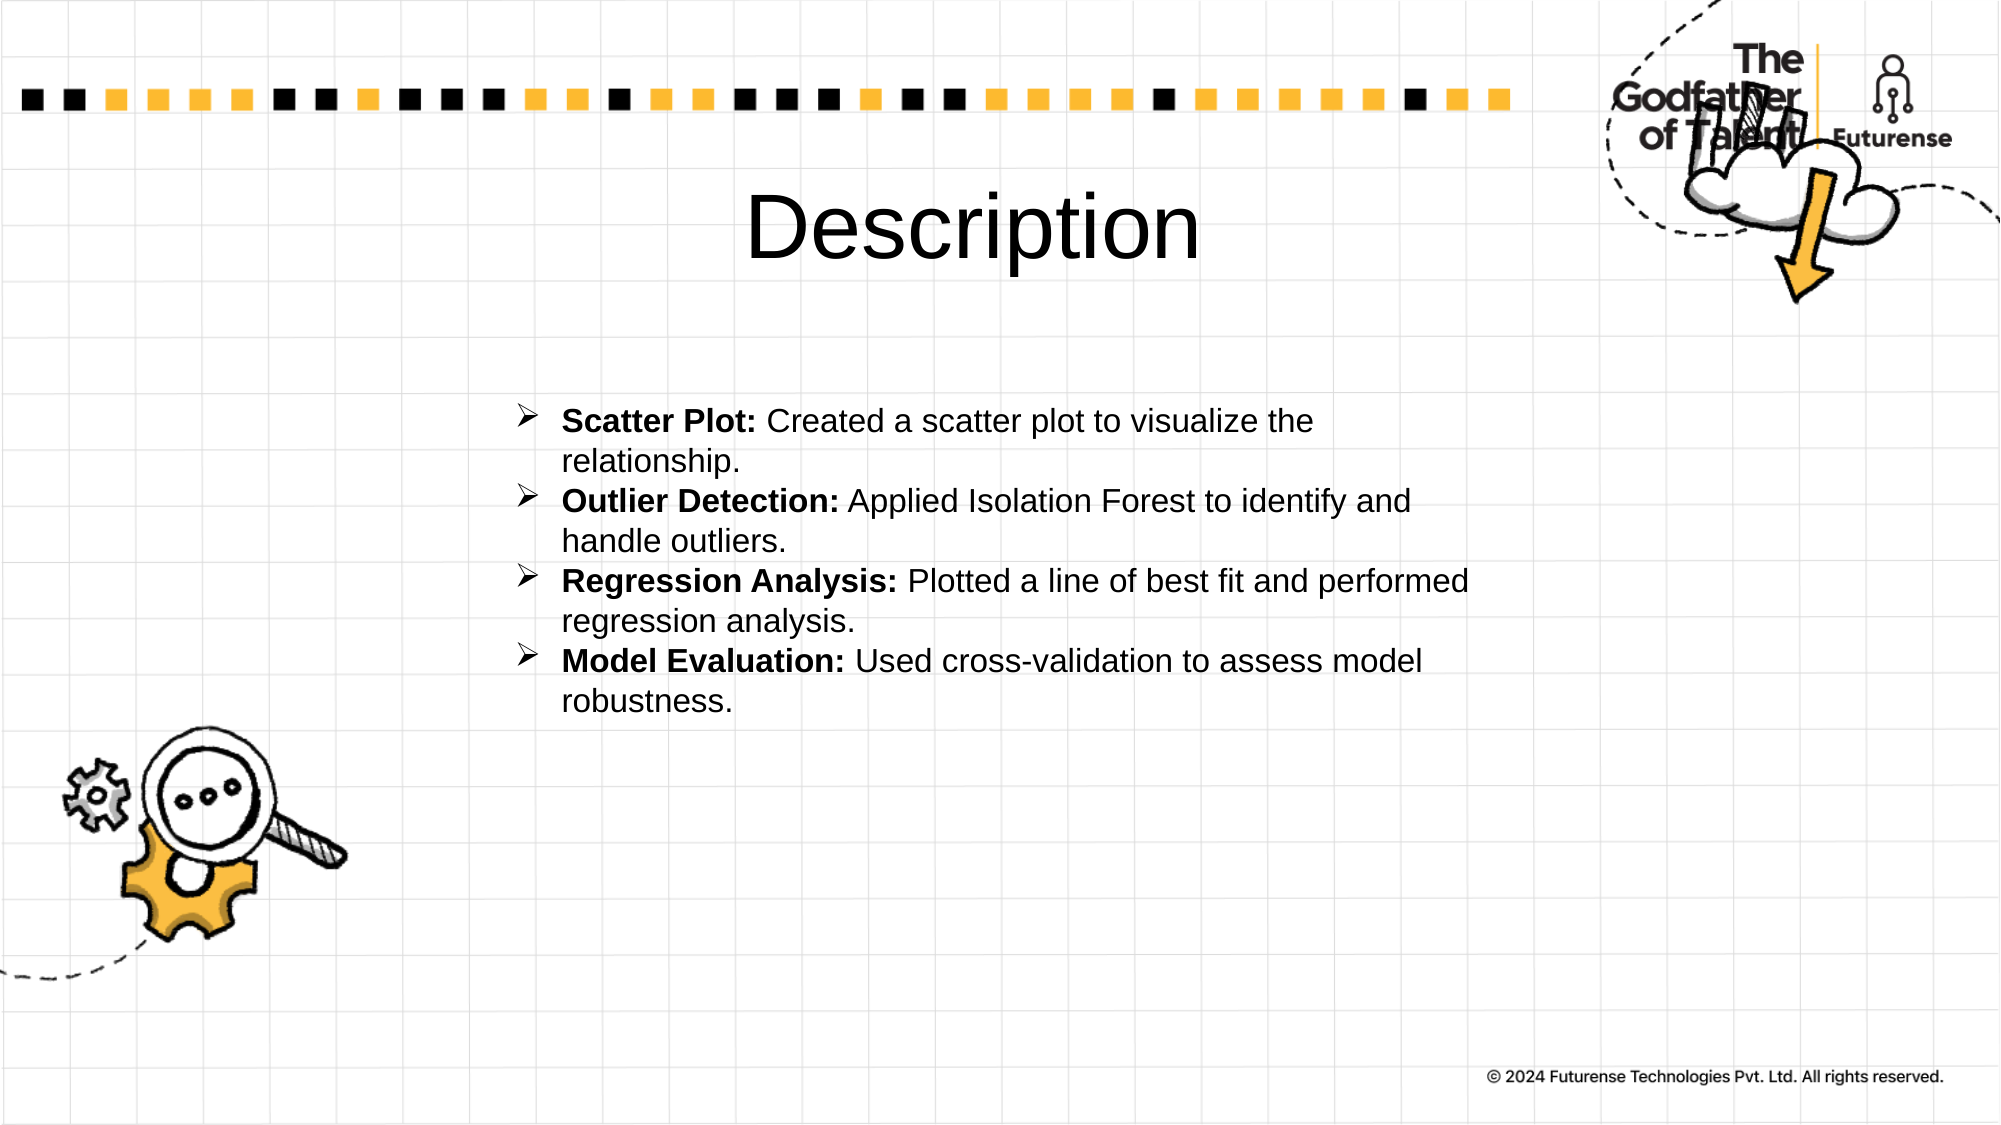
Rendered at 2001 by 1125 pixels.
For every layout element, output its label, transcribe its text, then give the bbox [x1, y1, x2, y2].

text_box Scatter Plot: Created a scatter plot to visualize the relationship. Outlier Detection: Applied Isolation Forest to identify and handle outliers. Regression Analysis: Plotted a line of best fit and performed regression analysis. Model Evaluation: Used cross-validation to assess model robustness. [500, 392, 1500, 727]
picture [0, 0, 2001, 1125]
title Description [357, 119, 1592, 338]
